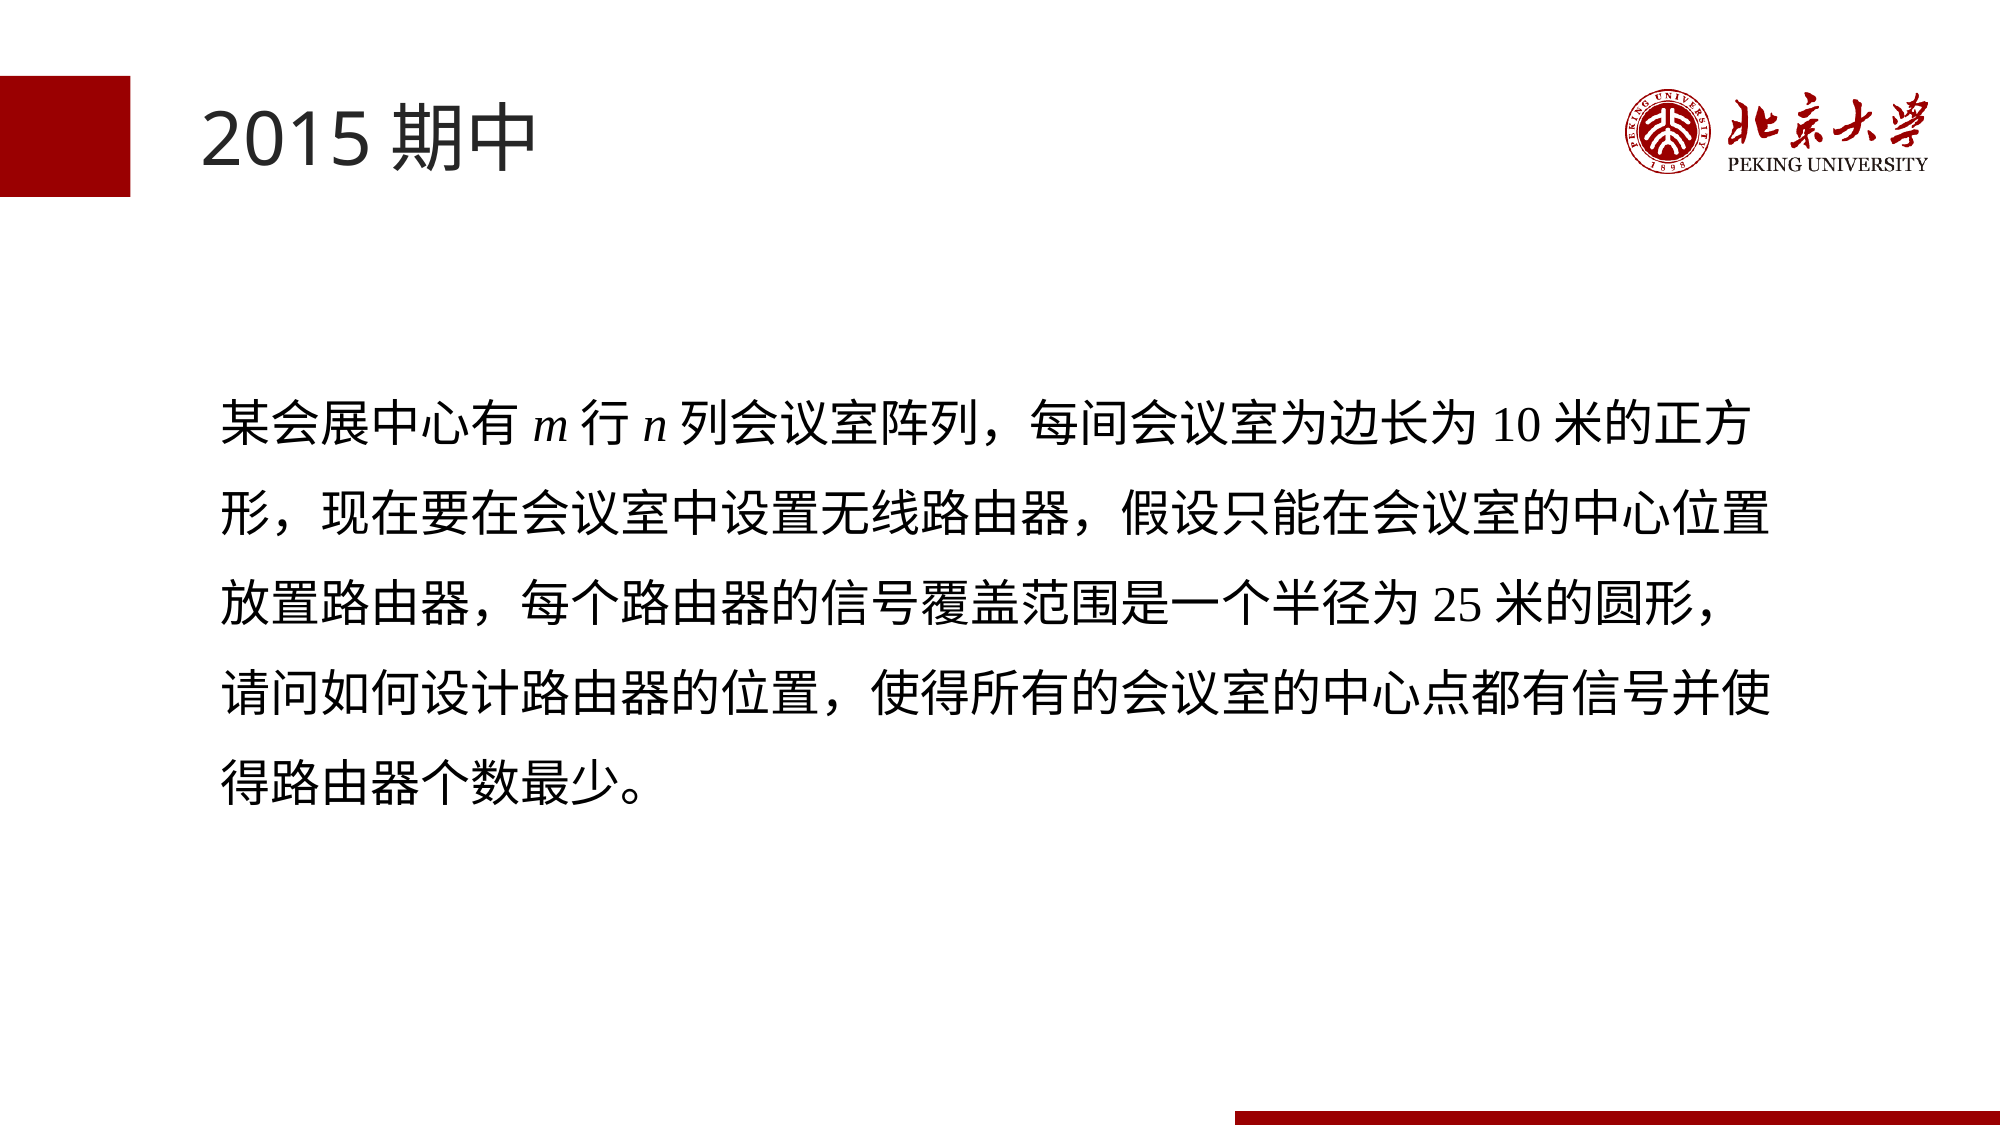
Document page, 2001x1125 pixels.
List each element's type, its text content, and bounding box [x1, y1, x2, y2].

text_box [0, 75, 131, 197]
text_box 某会展中心有m行n列会议室阵列，每间会议室为边长为10米的正方形，现在要在会议室中设置无线路由器，假设只能在会议室的中心位置放置路由器，每个路由器的信号覆盖范围是一个半径为25米的圆形，请问如何设计路由器的位置，使得所有的会议室的中心点都有信号并使得路由器个数最少。 [205, 353, 1795, 819]
picture [1625, 89, 1928, 174]
text_box 2015期中 [186, 83, 752, 189]
text_box [1235, 1111, 2000, 1125]
